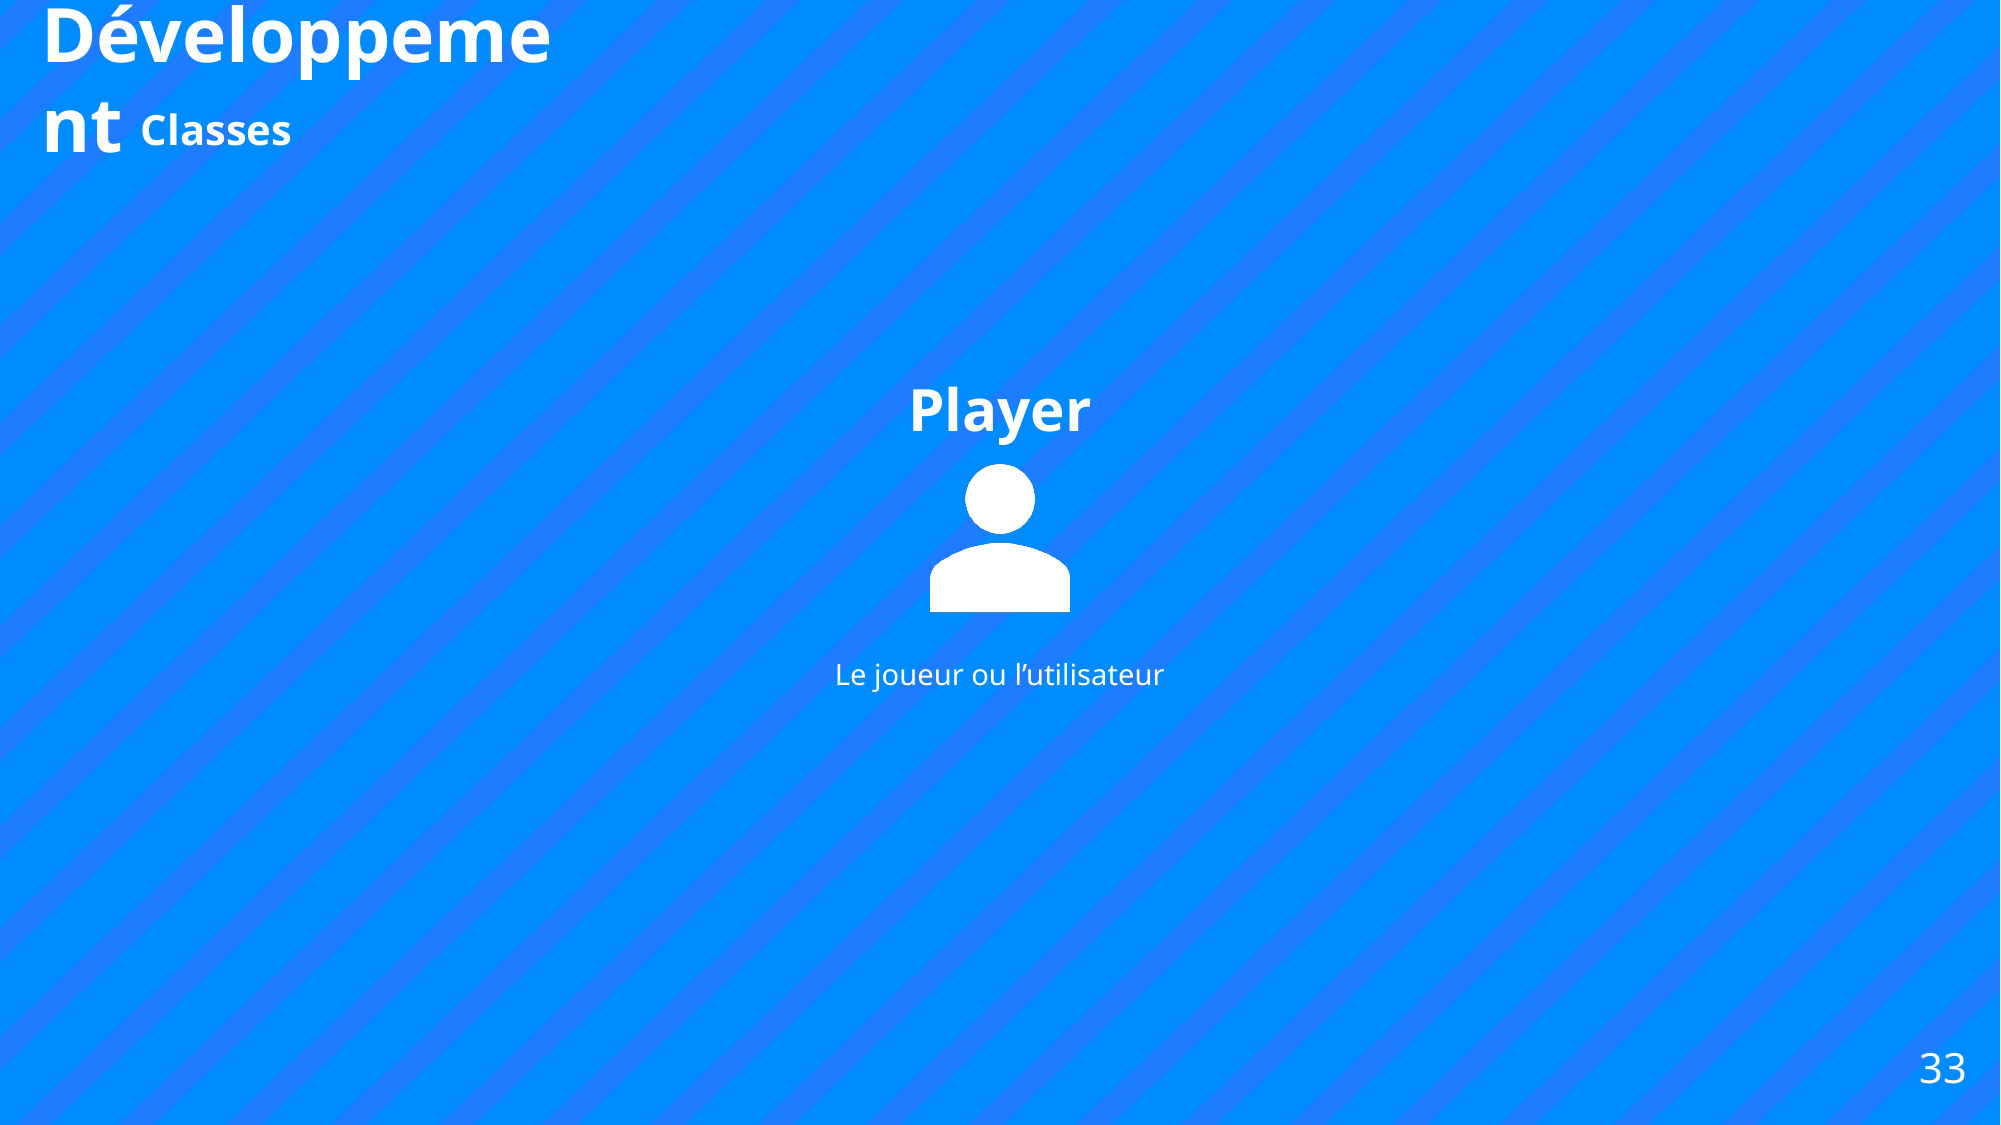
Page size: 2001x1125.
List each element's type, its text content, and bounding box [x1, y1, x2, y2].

slide_number 33 [1532, 1040, 1983, 1100]
text_box Player [749, 365, 1251, 451]
text_box Développement [26, 24, 616, 131]
picture [0, 0, 2001, 1125]
text_box Classes [126, 96, 494, 162]
text_box Le joueur ou l’utilisateur [666, 649, 1334, 699]
